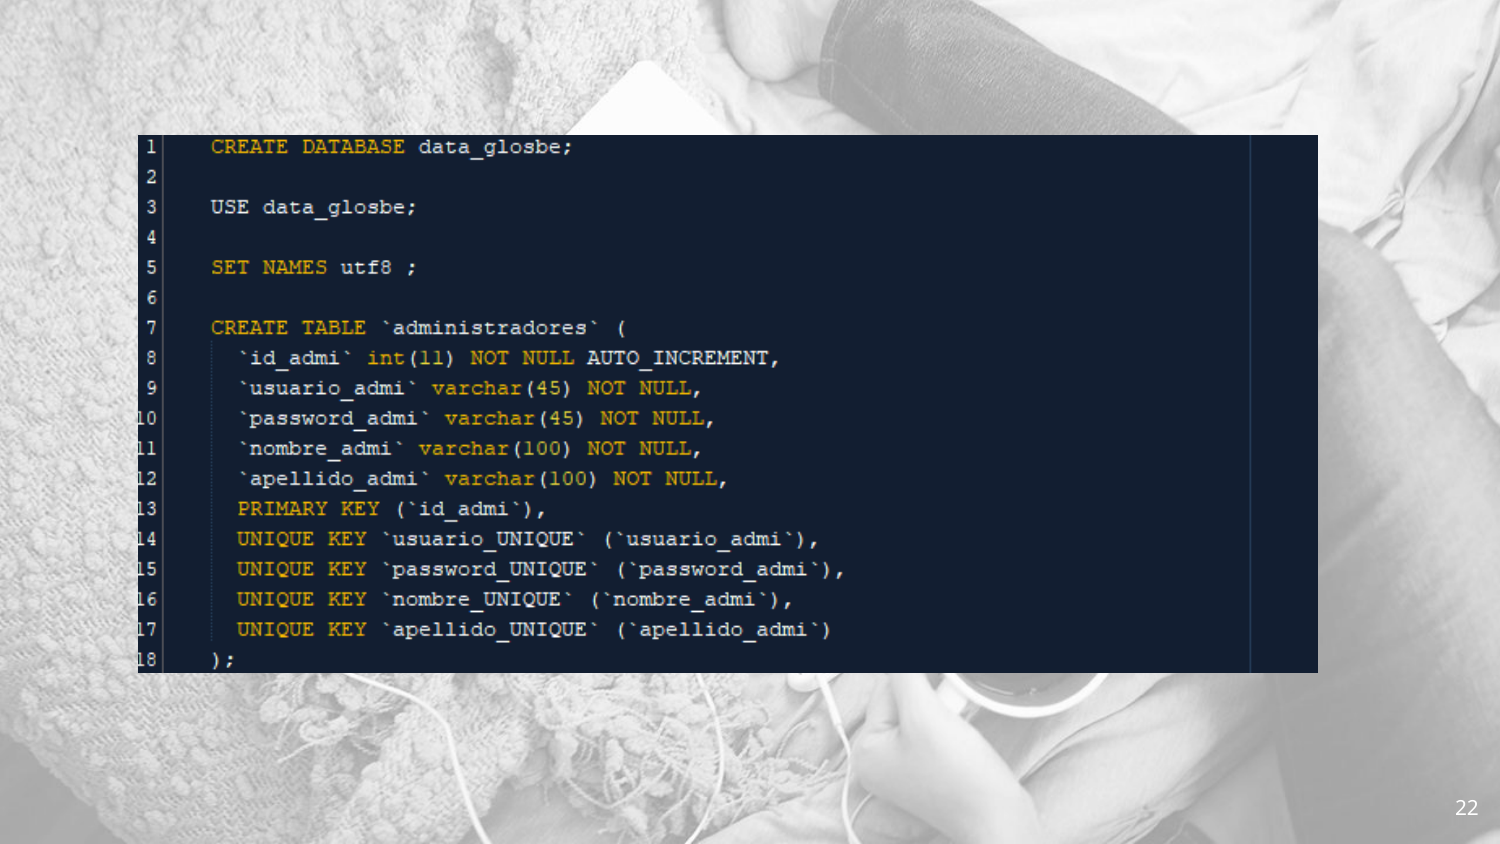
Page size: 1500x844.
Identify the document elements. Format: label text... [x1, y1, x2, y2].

slide_number 22 [1403, 779, 1494, 844]
picture [138, 135, 1319, 673]
